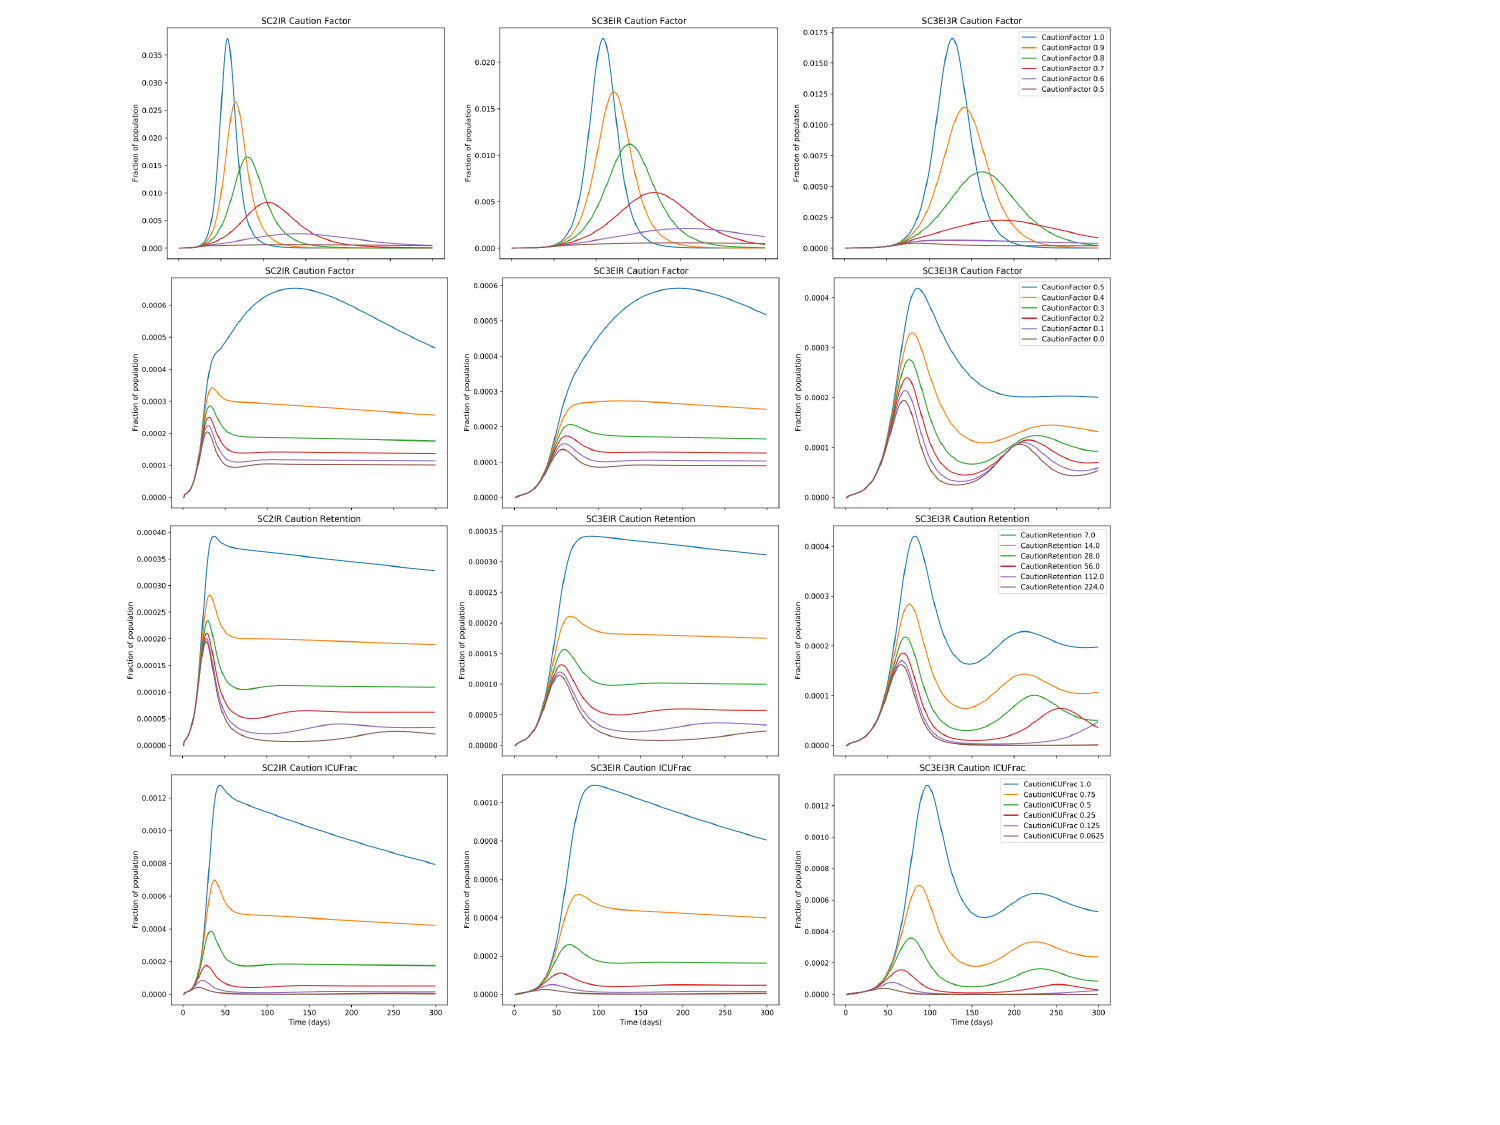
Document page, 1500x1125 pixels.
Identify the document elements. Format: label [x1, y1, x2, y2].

text_box [122, 12, 1114, 1030]
